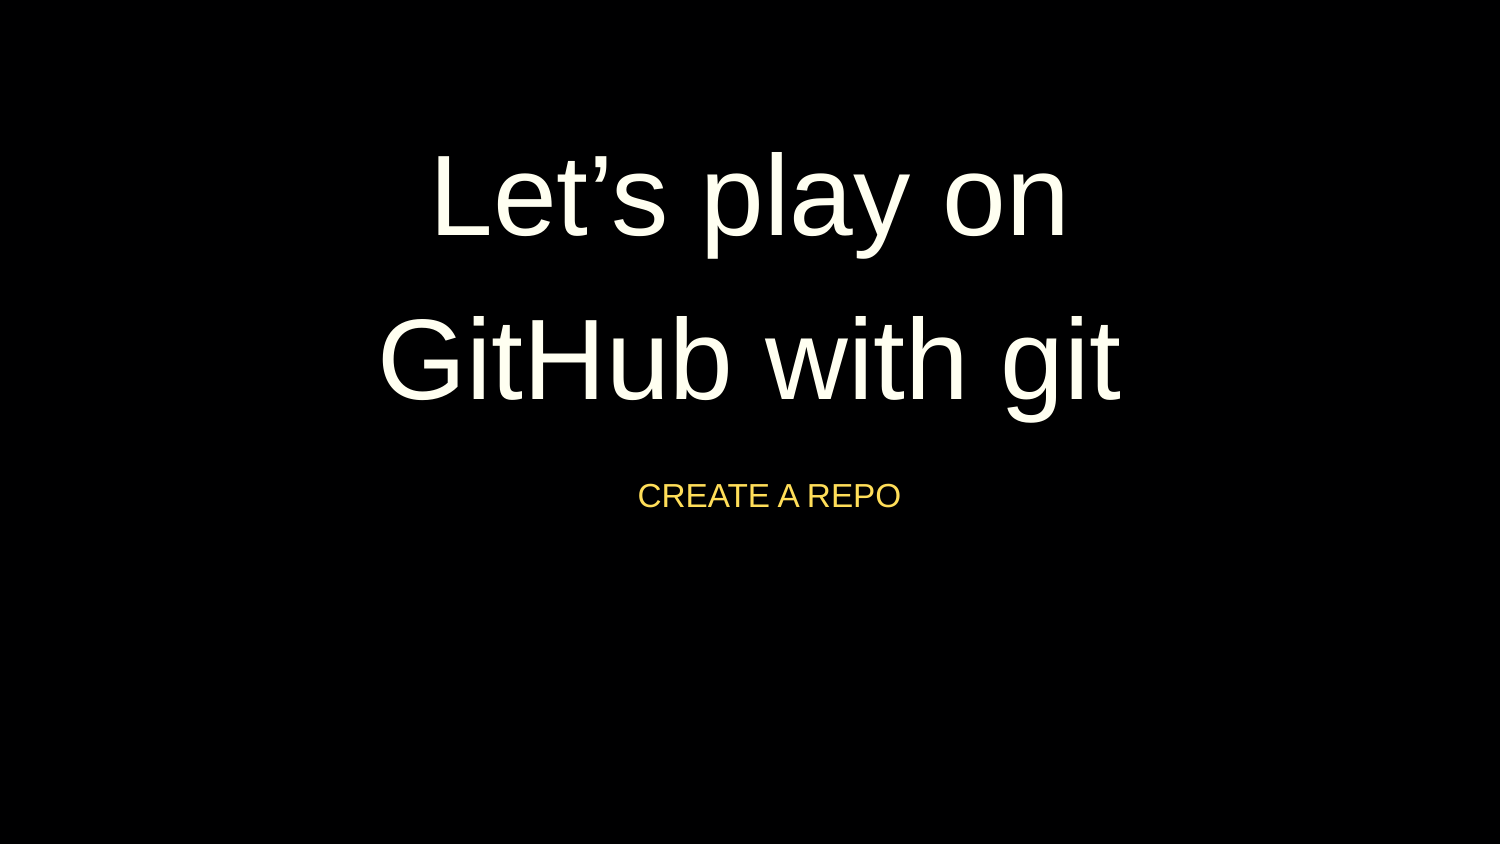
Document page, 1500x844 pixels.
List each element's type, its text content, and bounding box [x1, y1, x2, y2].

text_box Let’s play on GitHub with git [236, 93, 1263, 423]
text_box CREATE A REPO [276, 461, 1264, 514]
